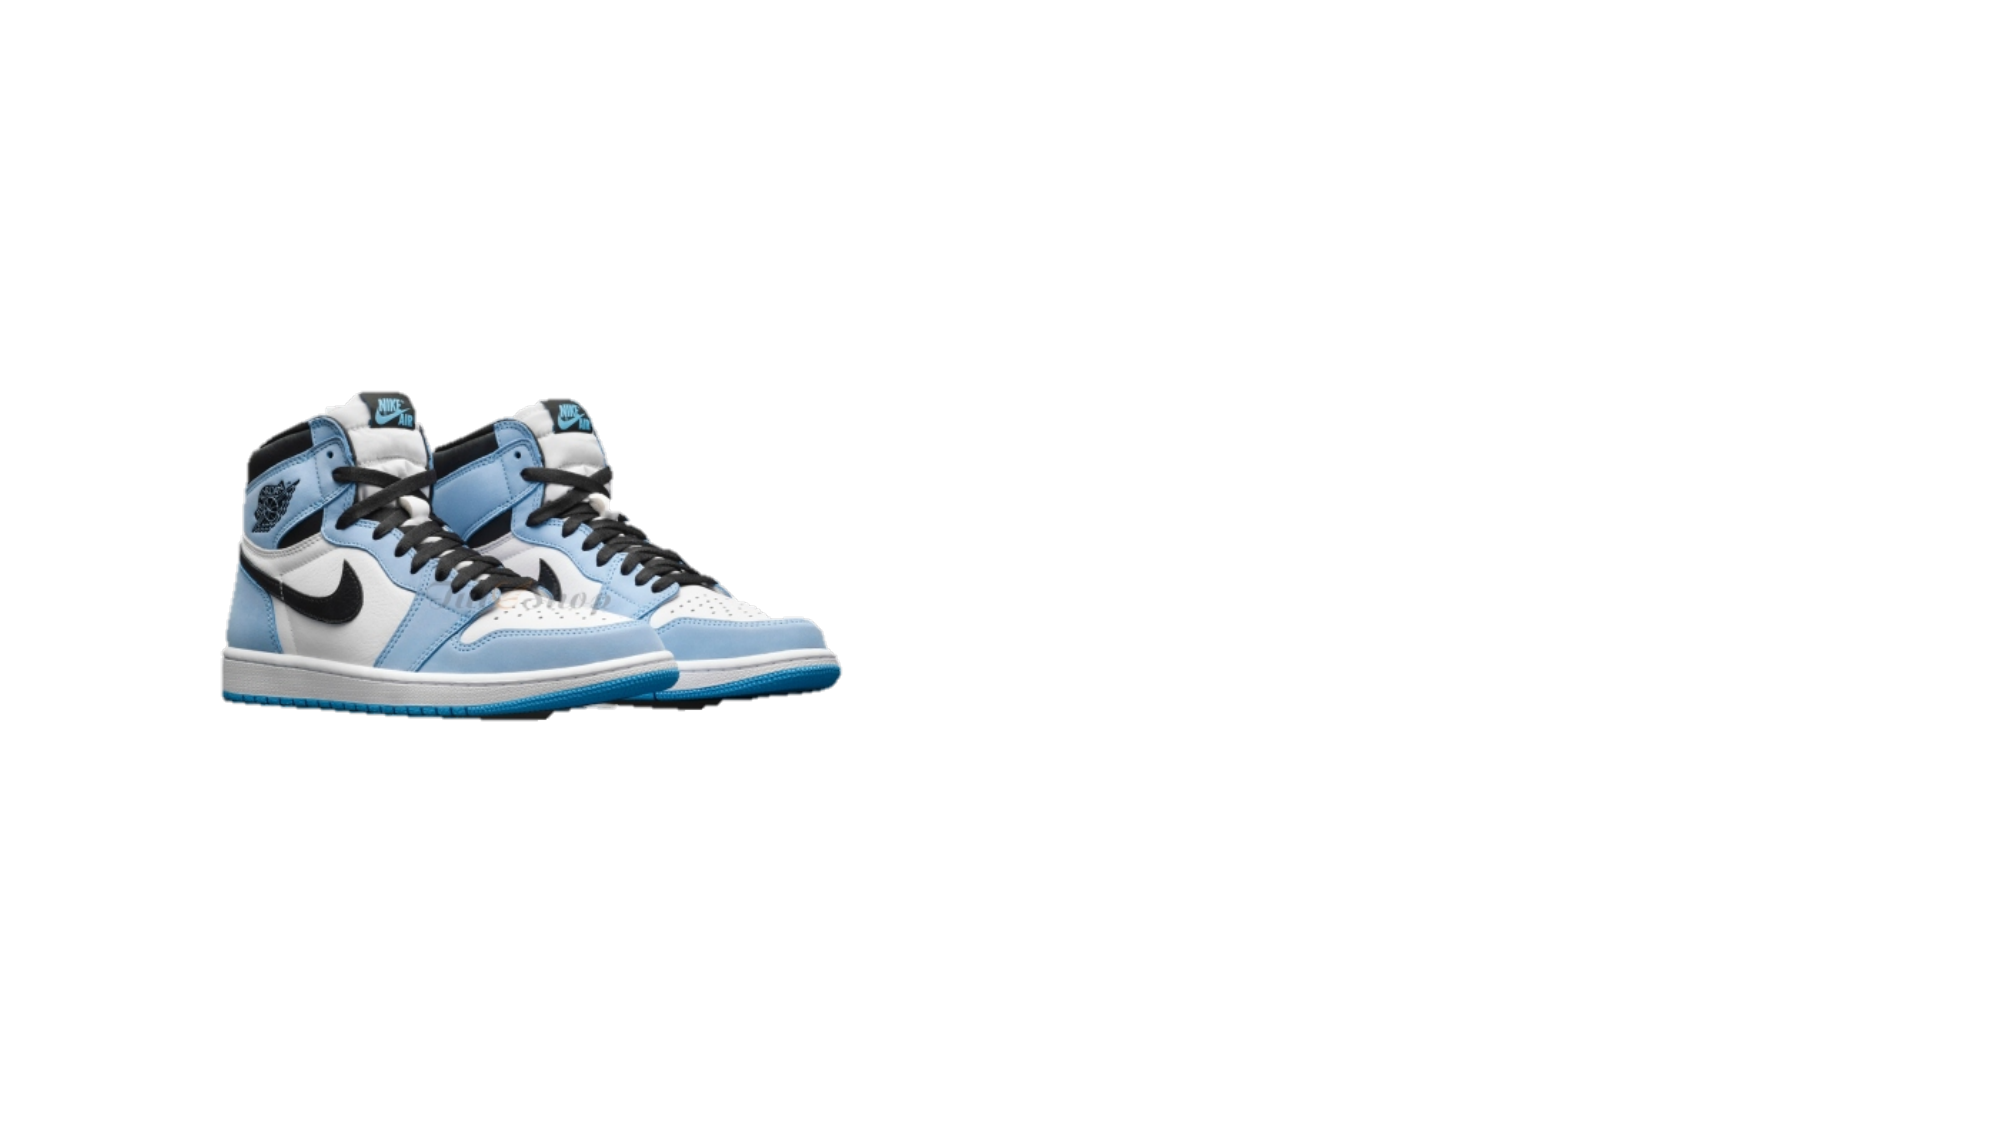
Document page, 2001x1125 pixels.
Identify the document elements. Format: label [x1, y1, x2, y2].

list [164, 241, 878, 956]
